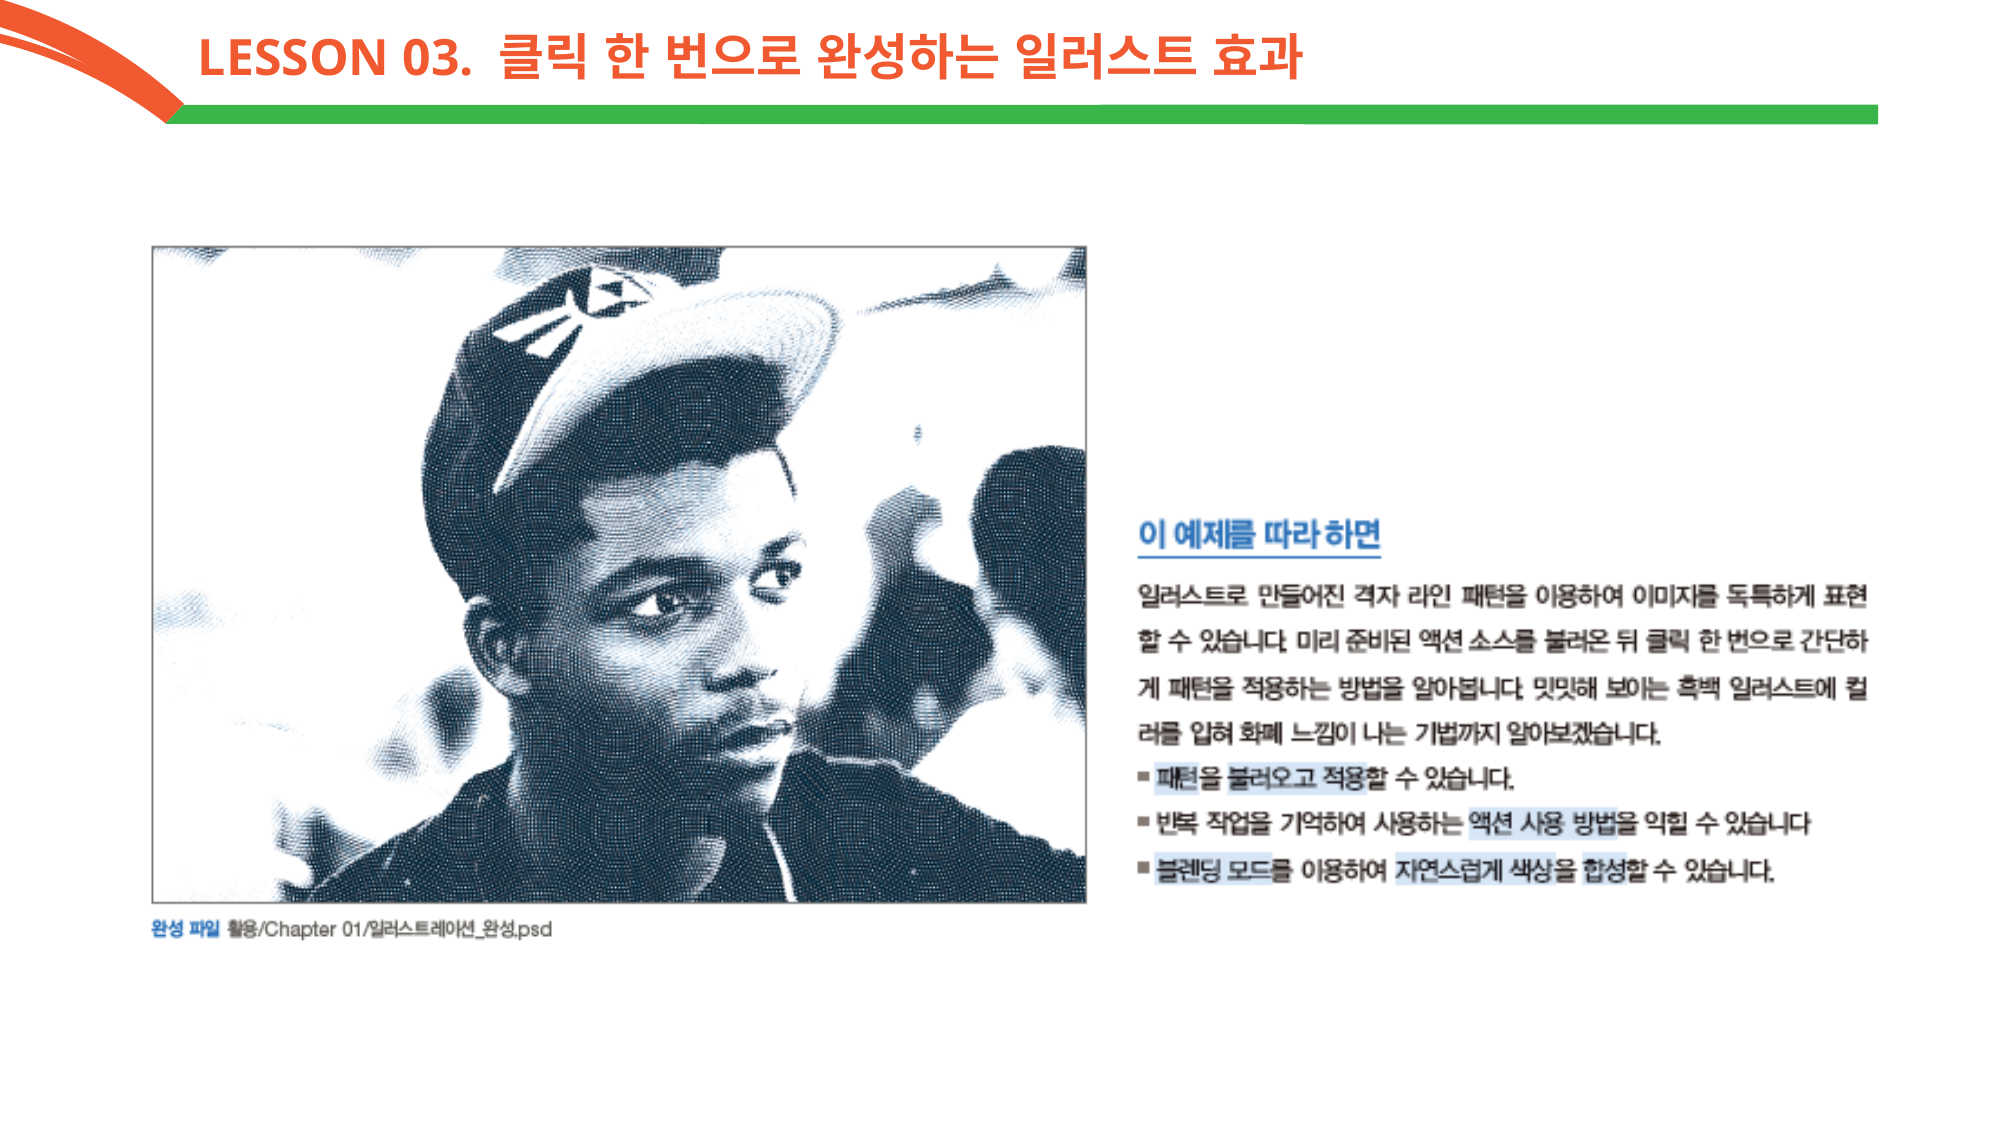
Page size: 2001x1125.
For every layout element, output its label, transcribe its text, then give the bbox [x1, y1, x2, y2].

title LESSON 03. 클릭 한 번으로 완성하는 일러스트 효과 [183, 24, 1836, 95]
picture [1117, 500, 1881, 893]
picture [132, 231, 1100, 958]
